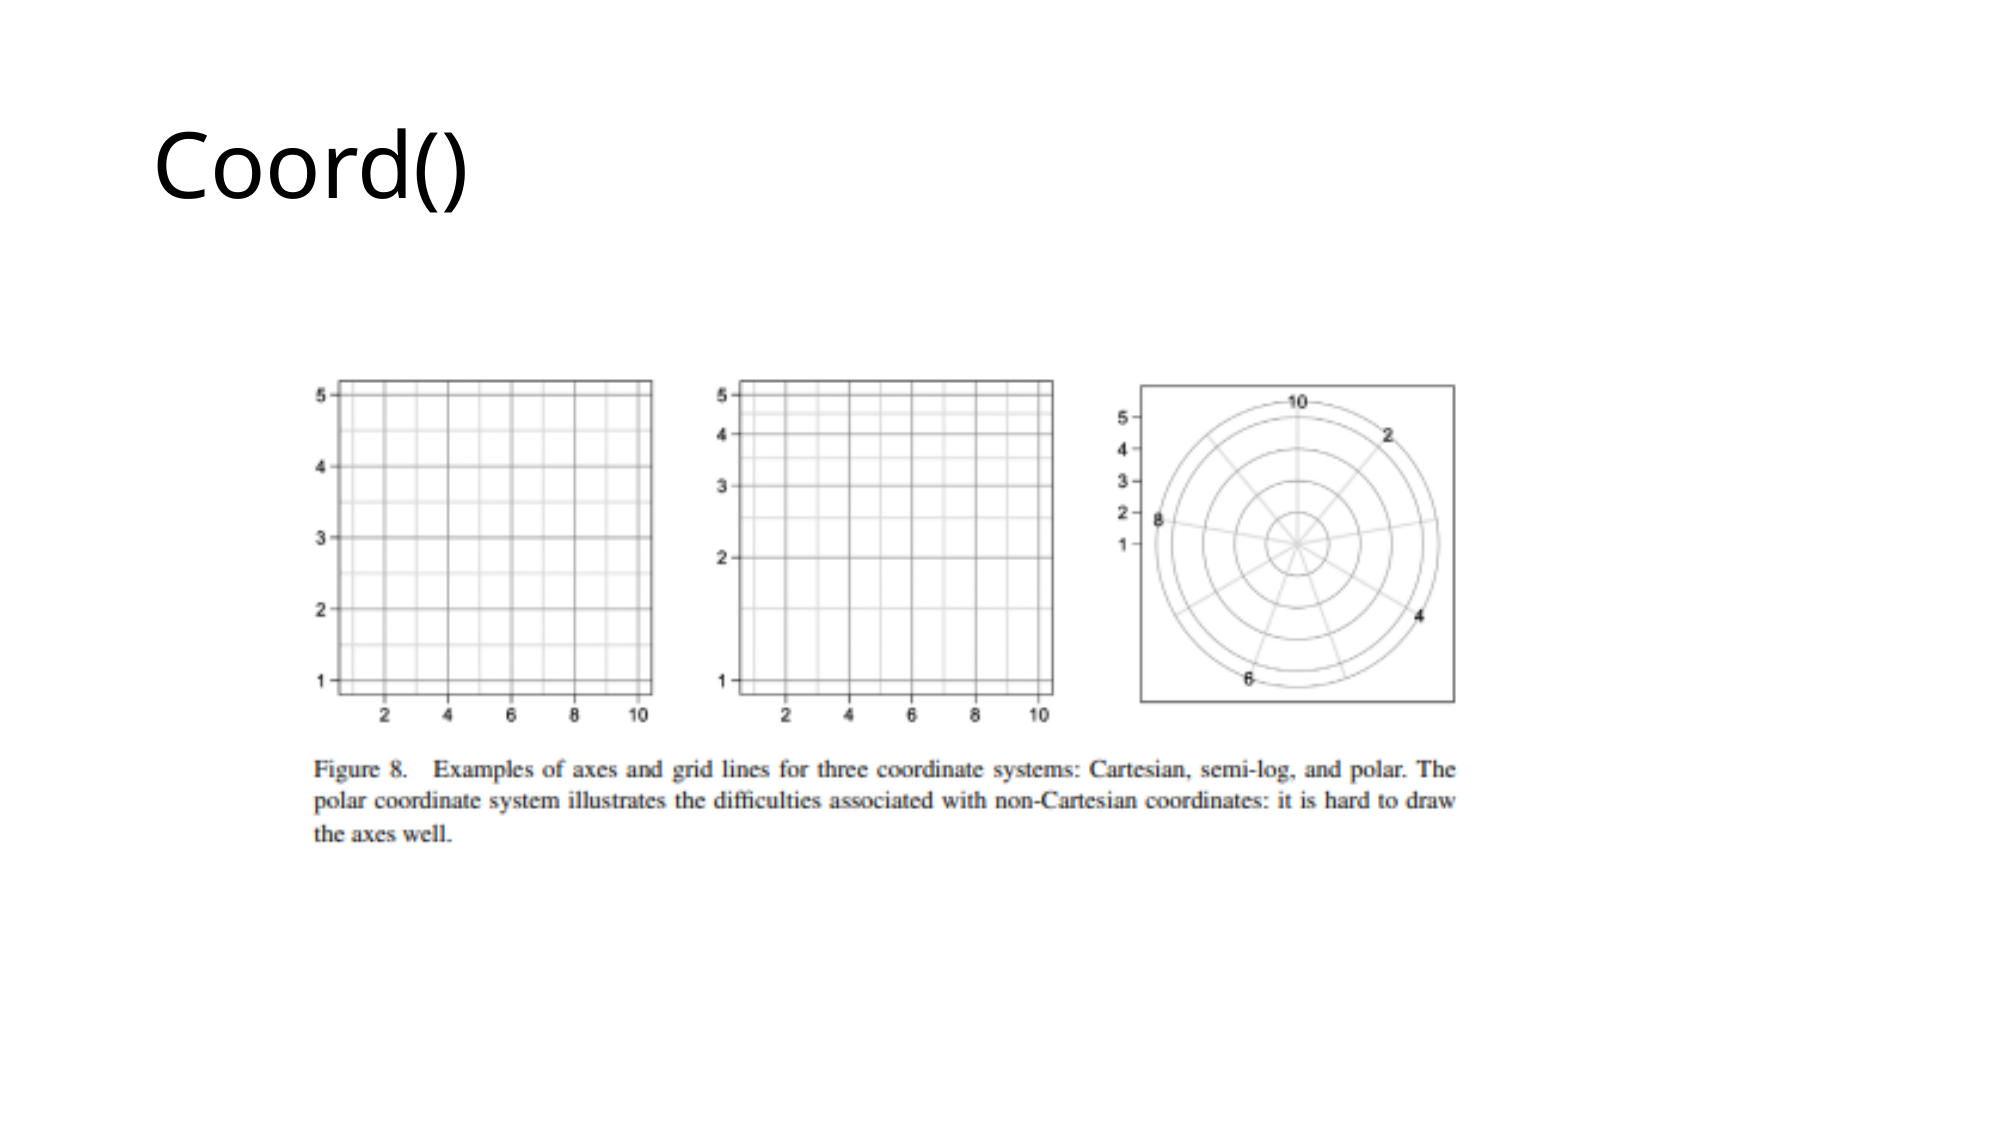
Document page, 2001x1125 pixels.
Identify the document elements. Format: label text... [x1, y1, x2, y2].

title Coord() [137, 59, 1863, 278]
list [265, 347, 1487, 876]
